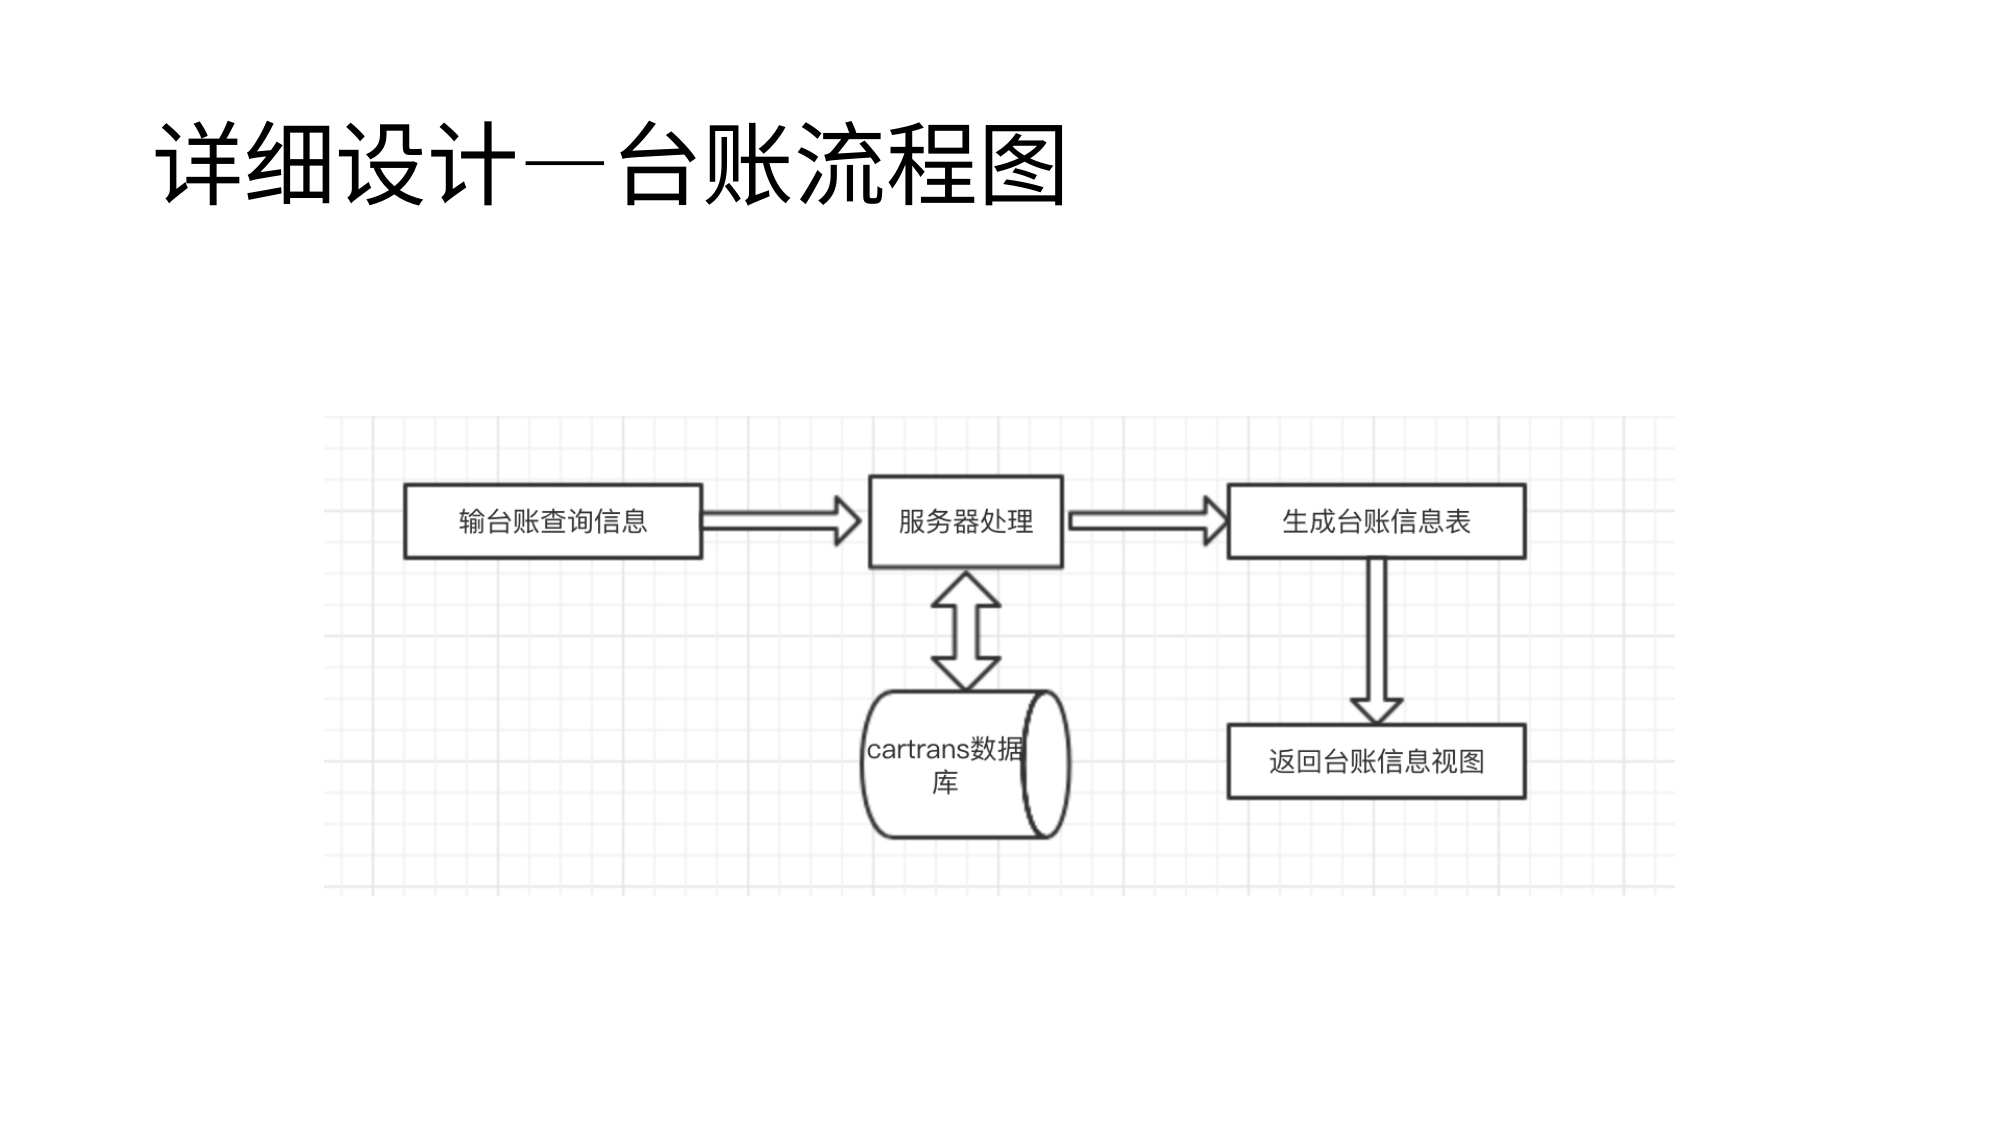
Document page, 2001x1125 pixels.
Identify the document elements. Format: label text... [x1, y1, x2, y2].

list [324, 416, 1676, 896]
title 详细设计—台账流程图 [137, 59, 1863, 278]
